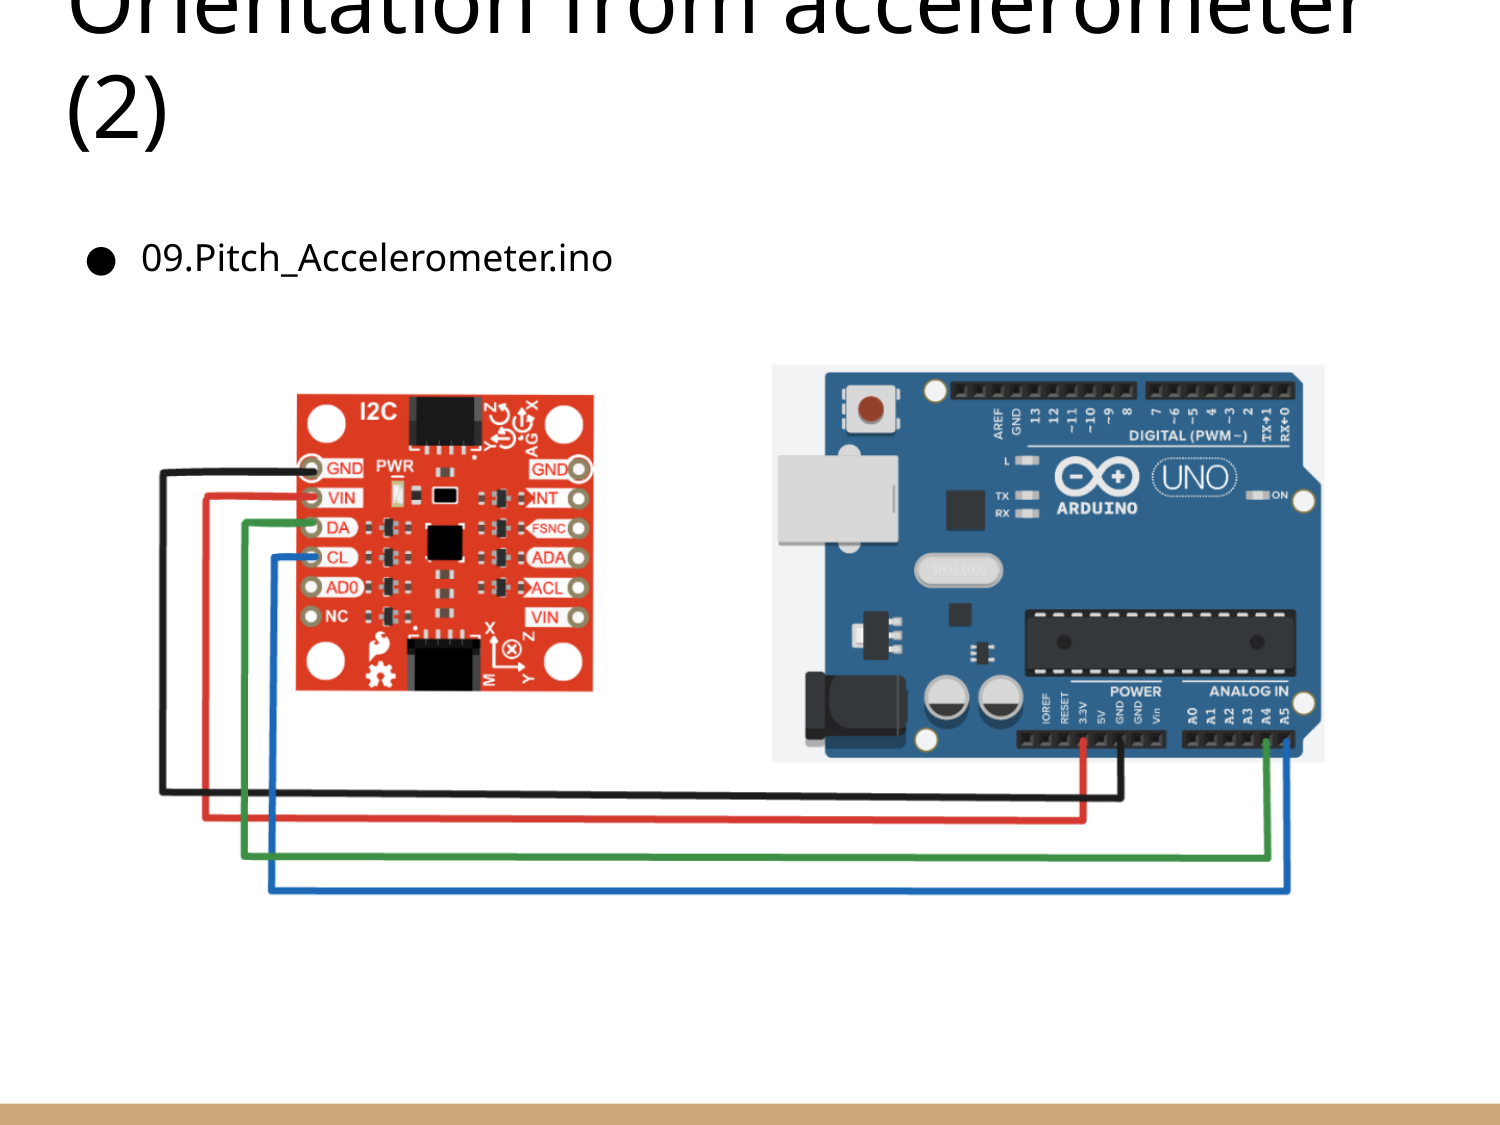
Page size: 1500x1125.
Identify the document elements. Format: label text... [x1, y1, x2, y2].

title Orientation from accelerometer (2) [51, 69, 1449, 172]
list 09.Pitch_Accelerometer.ino [51, 212, 1449, 1038]
picture [148, 347, 1331, 913]
